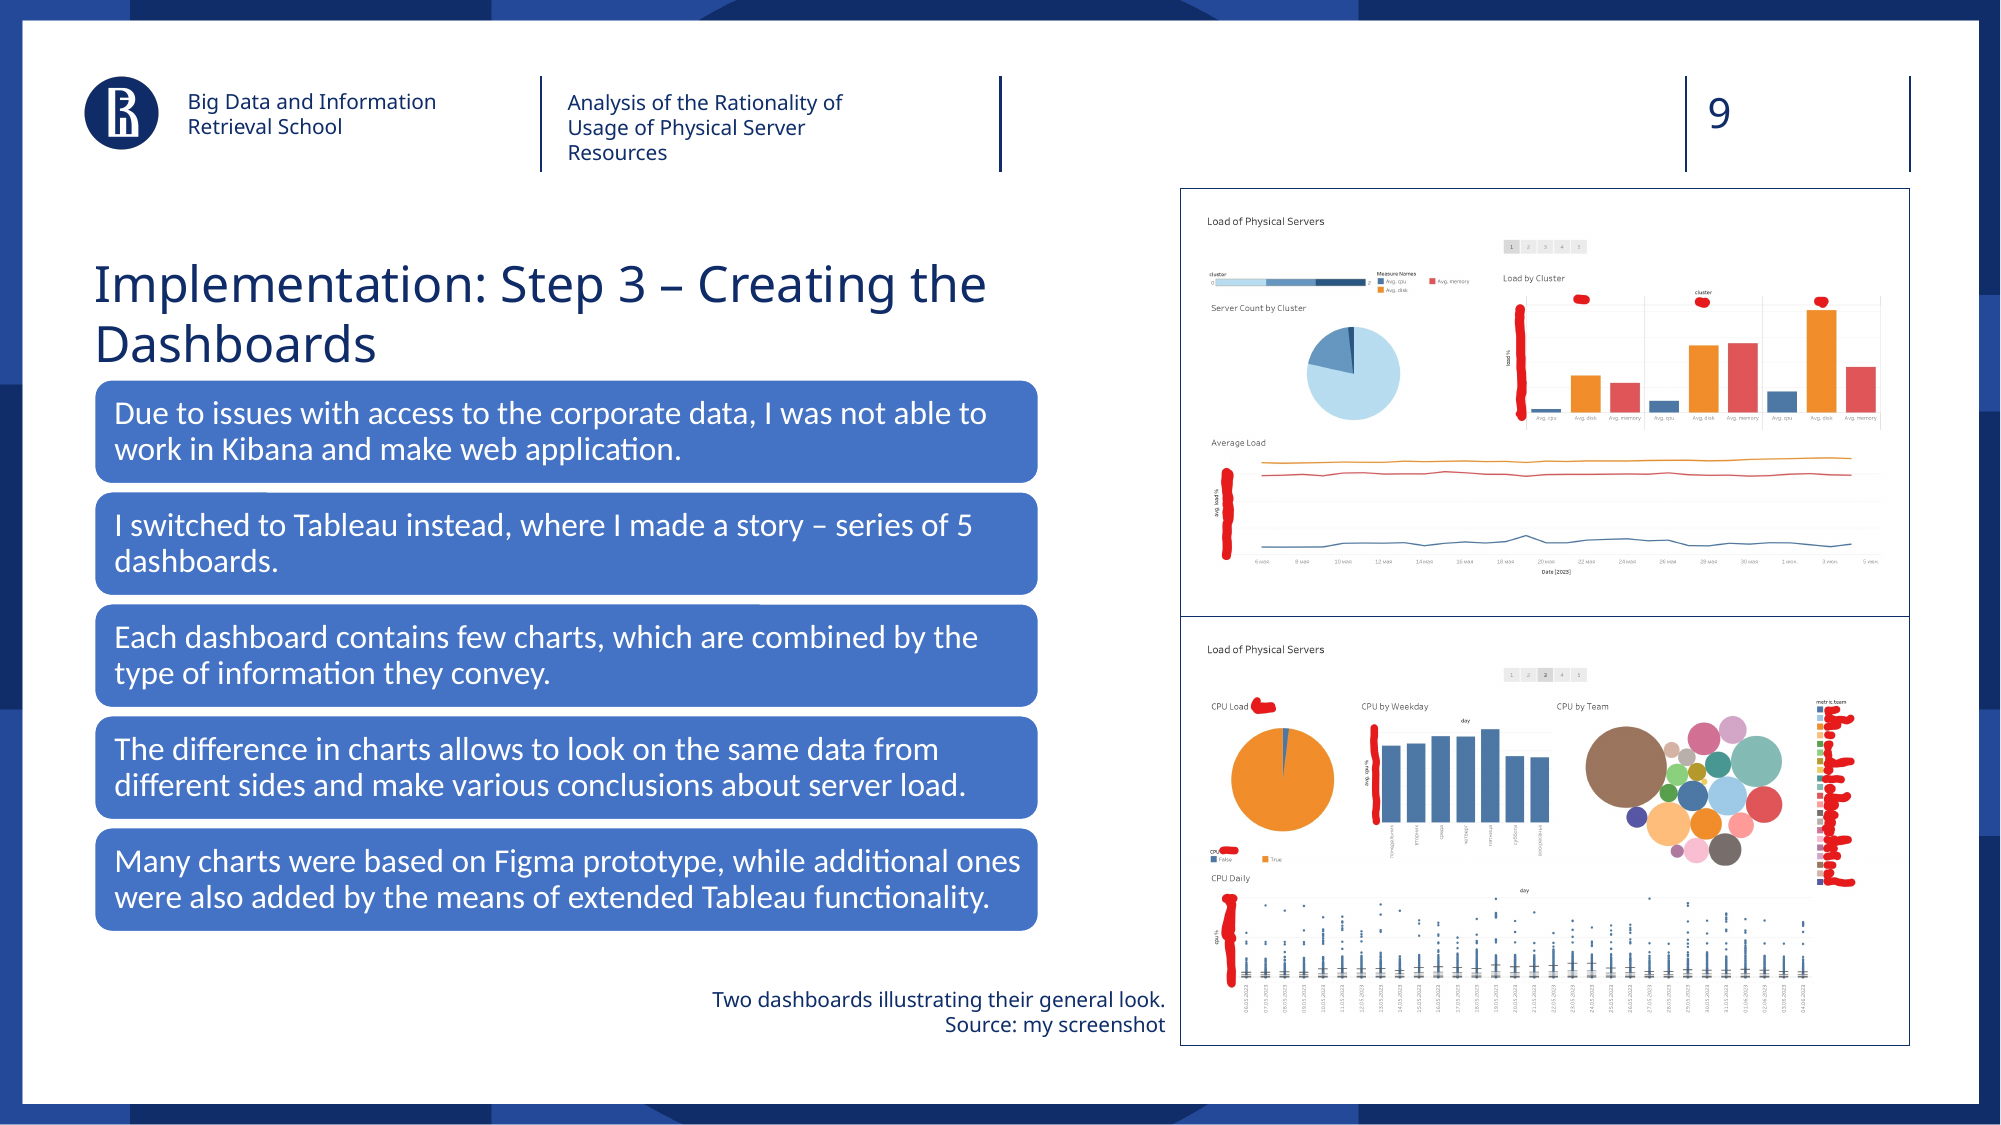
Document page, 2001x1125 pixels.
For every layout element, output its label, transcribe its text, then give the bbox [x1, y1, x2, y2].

list Analysis of the Rationality of Usage of Physical Server Resources [567, 90, 907, 157]
text_box Two dashboards illustrating their general look. Source: my screenshot [326, 979, 1180, 1045]
list Big Data and Information Retrieval School [187, 88, 500, 157]
picture [0, 0, 2001, 1125]
title Implementation: Step 3 – Creating the Dashboards [94, 252, 1154, 380]
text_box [94, 346, 1039, 966]
